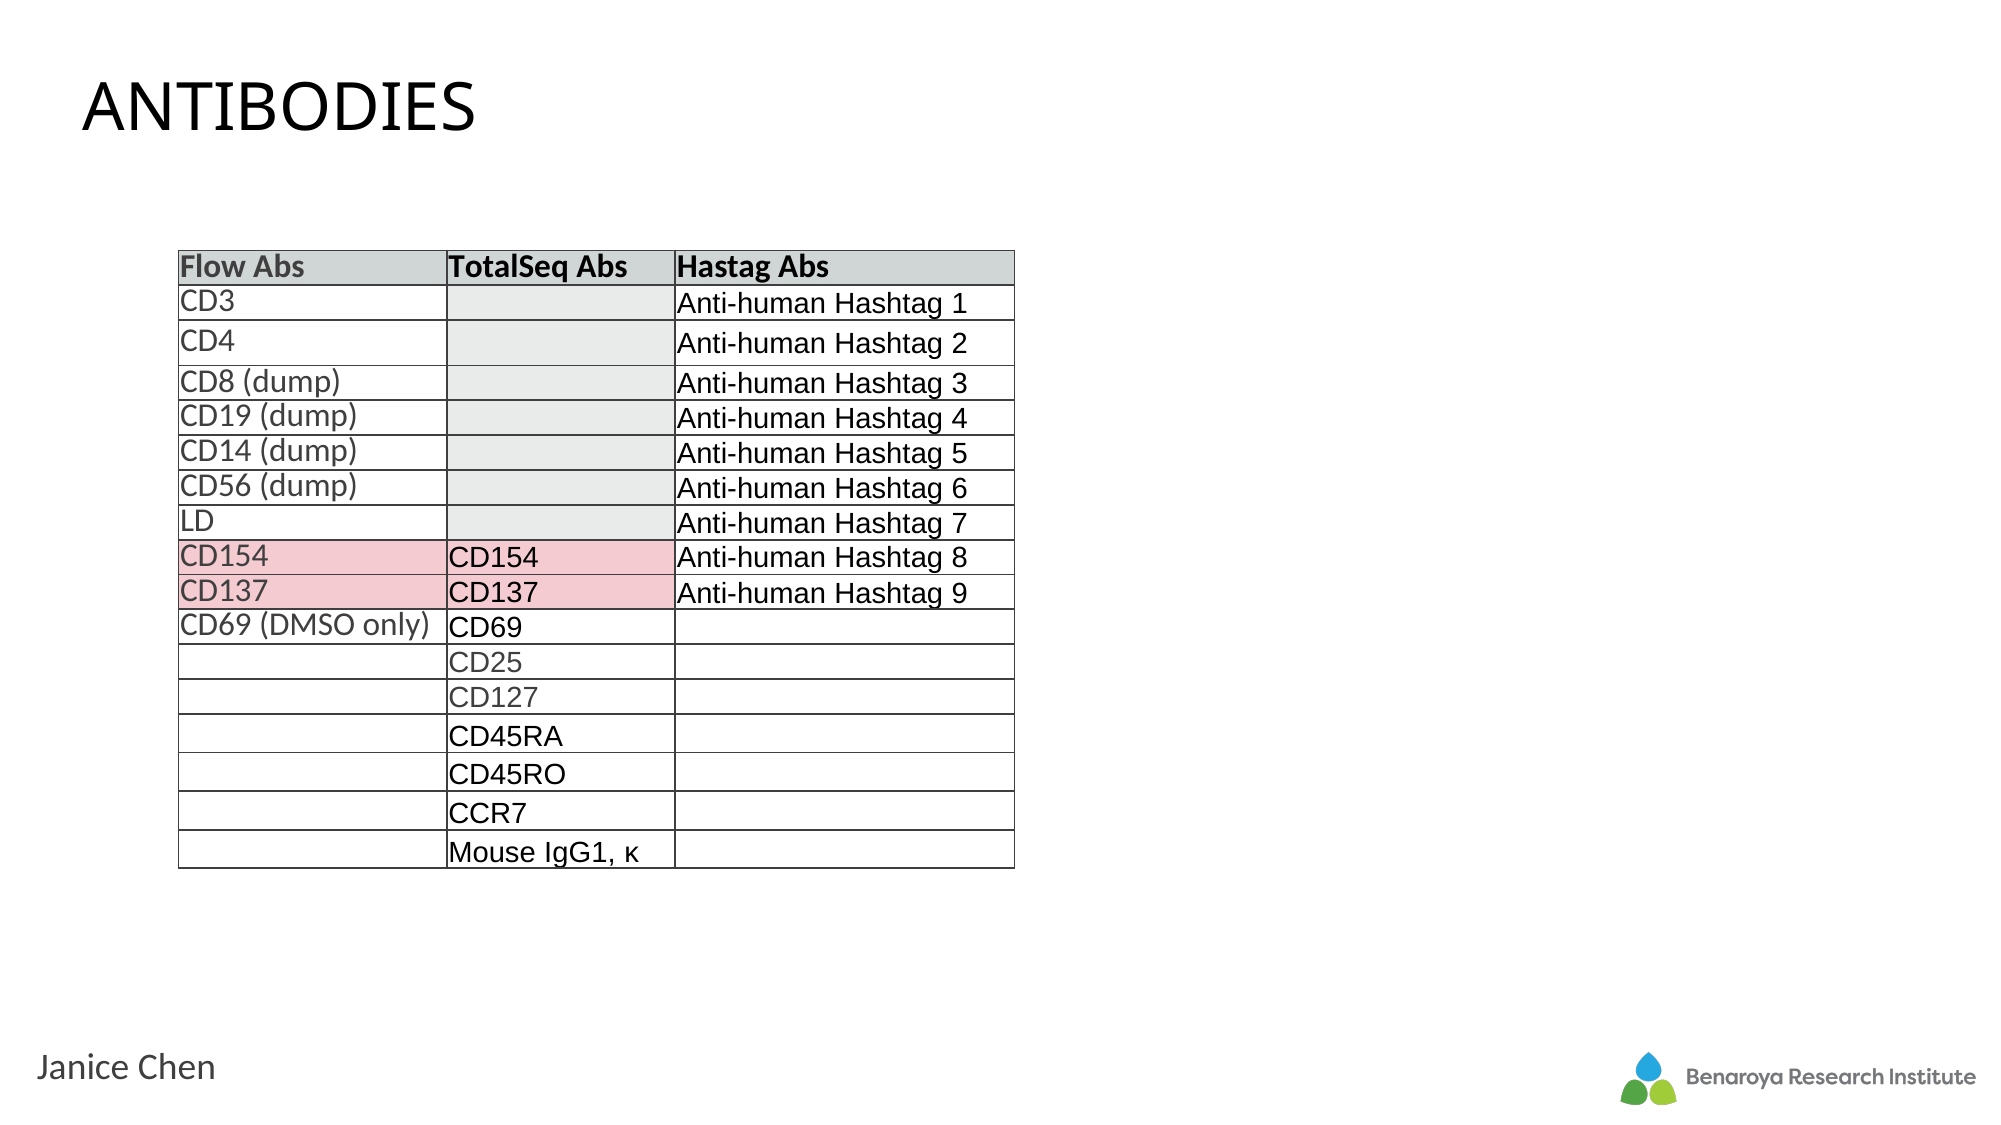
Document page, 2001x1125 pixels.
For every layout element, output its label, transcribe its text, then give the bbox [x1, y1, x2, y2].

table_cell Mouse IgG1, κ [448, 831, 674, 867]
table_cell CD127 [448, 680, 674, 713]
table_cell CD45RO [448, 753, 674, 790]
table_cell CD56 (dump) [179, 471, 446, 504]
table_cell [676, 831, 1014, 867]
table_cell LD [179, 506, 446, 539]
table_cell [179, 645, 446, 678]
table_cell [448, 506, 674, 539]
table_cell [179, 680, 446, 713]
table_cell [448, 436, 674, 469]
table_cell Anti-human Hashtag 5 [676, 436, 1014, 469]
picture [1620, 1052, 1976, 1105]
table_cell [676, 680, 1014, 713]
table_cell [676, 792, 1014, 829]
table_cell [179, 715, 446, 752]
table_cell [448, 471, 674, 504]
table_cell [448, 286, 674, 319]
table_cell CD3 [179, 286, 446, 319]
table_cell CCR7 [448, 792, 674, 829]
table_cell [448, 321, 674, 365]
title Antibodies [67, 59, 1932, 158]
table_cell Anti-human Hashtag 8 [676, 541, 1014, 574]
table_cell Anti-human Hashtag 1 [676, 286, 1014, 319]
table_cell [179, 753, 446, 790]
table_cell Anti-human Hashtag 3 [676, 366, 1014, 399]
table_cell CD25 [448, 645, 674, 678]
table_cell [676, 610, 1014, 643]
table_cell [179, 831, 446, 867]
text_box Janice Chen [22, 1035, 544, 1095]
table_header Hastag Abs [676, 251, 1014, 284]
table_cell Anti-human Hashtag 9 [676, 575, 1014, 608]
table_cell CD154 [179, 541, 446, 574]
table_cell CD69 (DMSO only) [179, 610, 446, 643]
table_cell CD137 [179, 575, 446, 608]
table_cell [179, 792, 446, 829]
table_cell CD4 [179, 321, 446, 365]
table_cell CD154 [448, 541, 674, 574]
table_cell Anti-human Hashtag 2 [676, 321, 1014, 365]
table_cell CD69 [448, 610, 674, 643]
table_cell CD45RA [448, 715, 674, 752]
table_cell Anti-human Hashtag 6 [676, 471, 1014, 504]
table_cell CD8 (dump) [179, 366, 446, 399]
table_cell [448, 366, 674, 399]
table_cell CD19 (dump) [179, 401, 446, 434]
table_cell CD14 (dump) [179, 436, 446, 469]
table_cell CD137 [448, 575, 674, 608]
table_cell [676, 715, 1014, 752]
table_header TotalSeq Abs [448, 251, 674, 284]
table_header Flow Abs [179, 251, 446, 284]
table_cell Anti-human Hashtag 7 [676, 506, 1014, 539]
table_cell Anti-human Hashtag 4 [676, 401, 1014, 434]
table_cell [676, 753, 1014, 790]
table_cell [676, 645, 1014, 678]
table_cell [448, 401, 674, 434]
